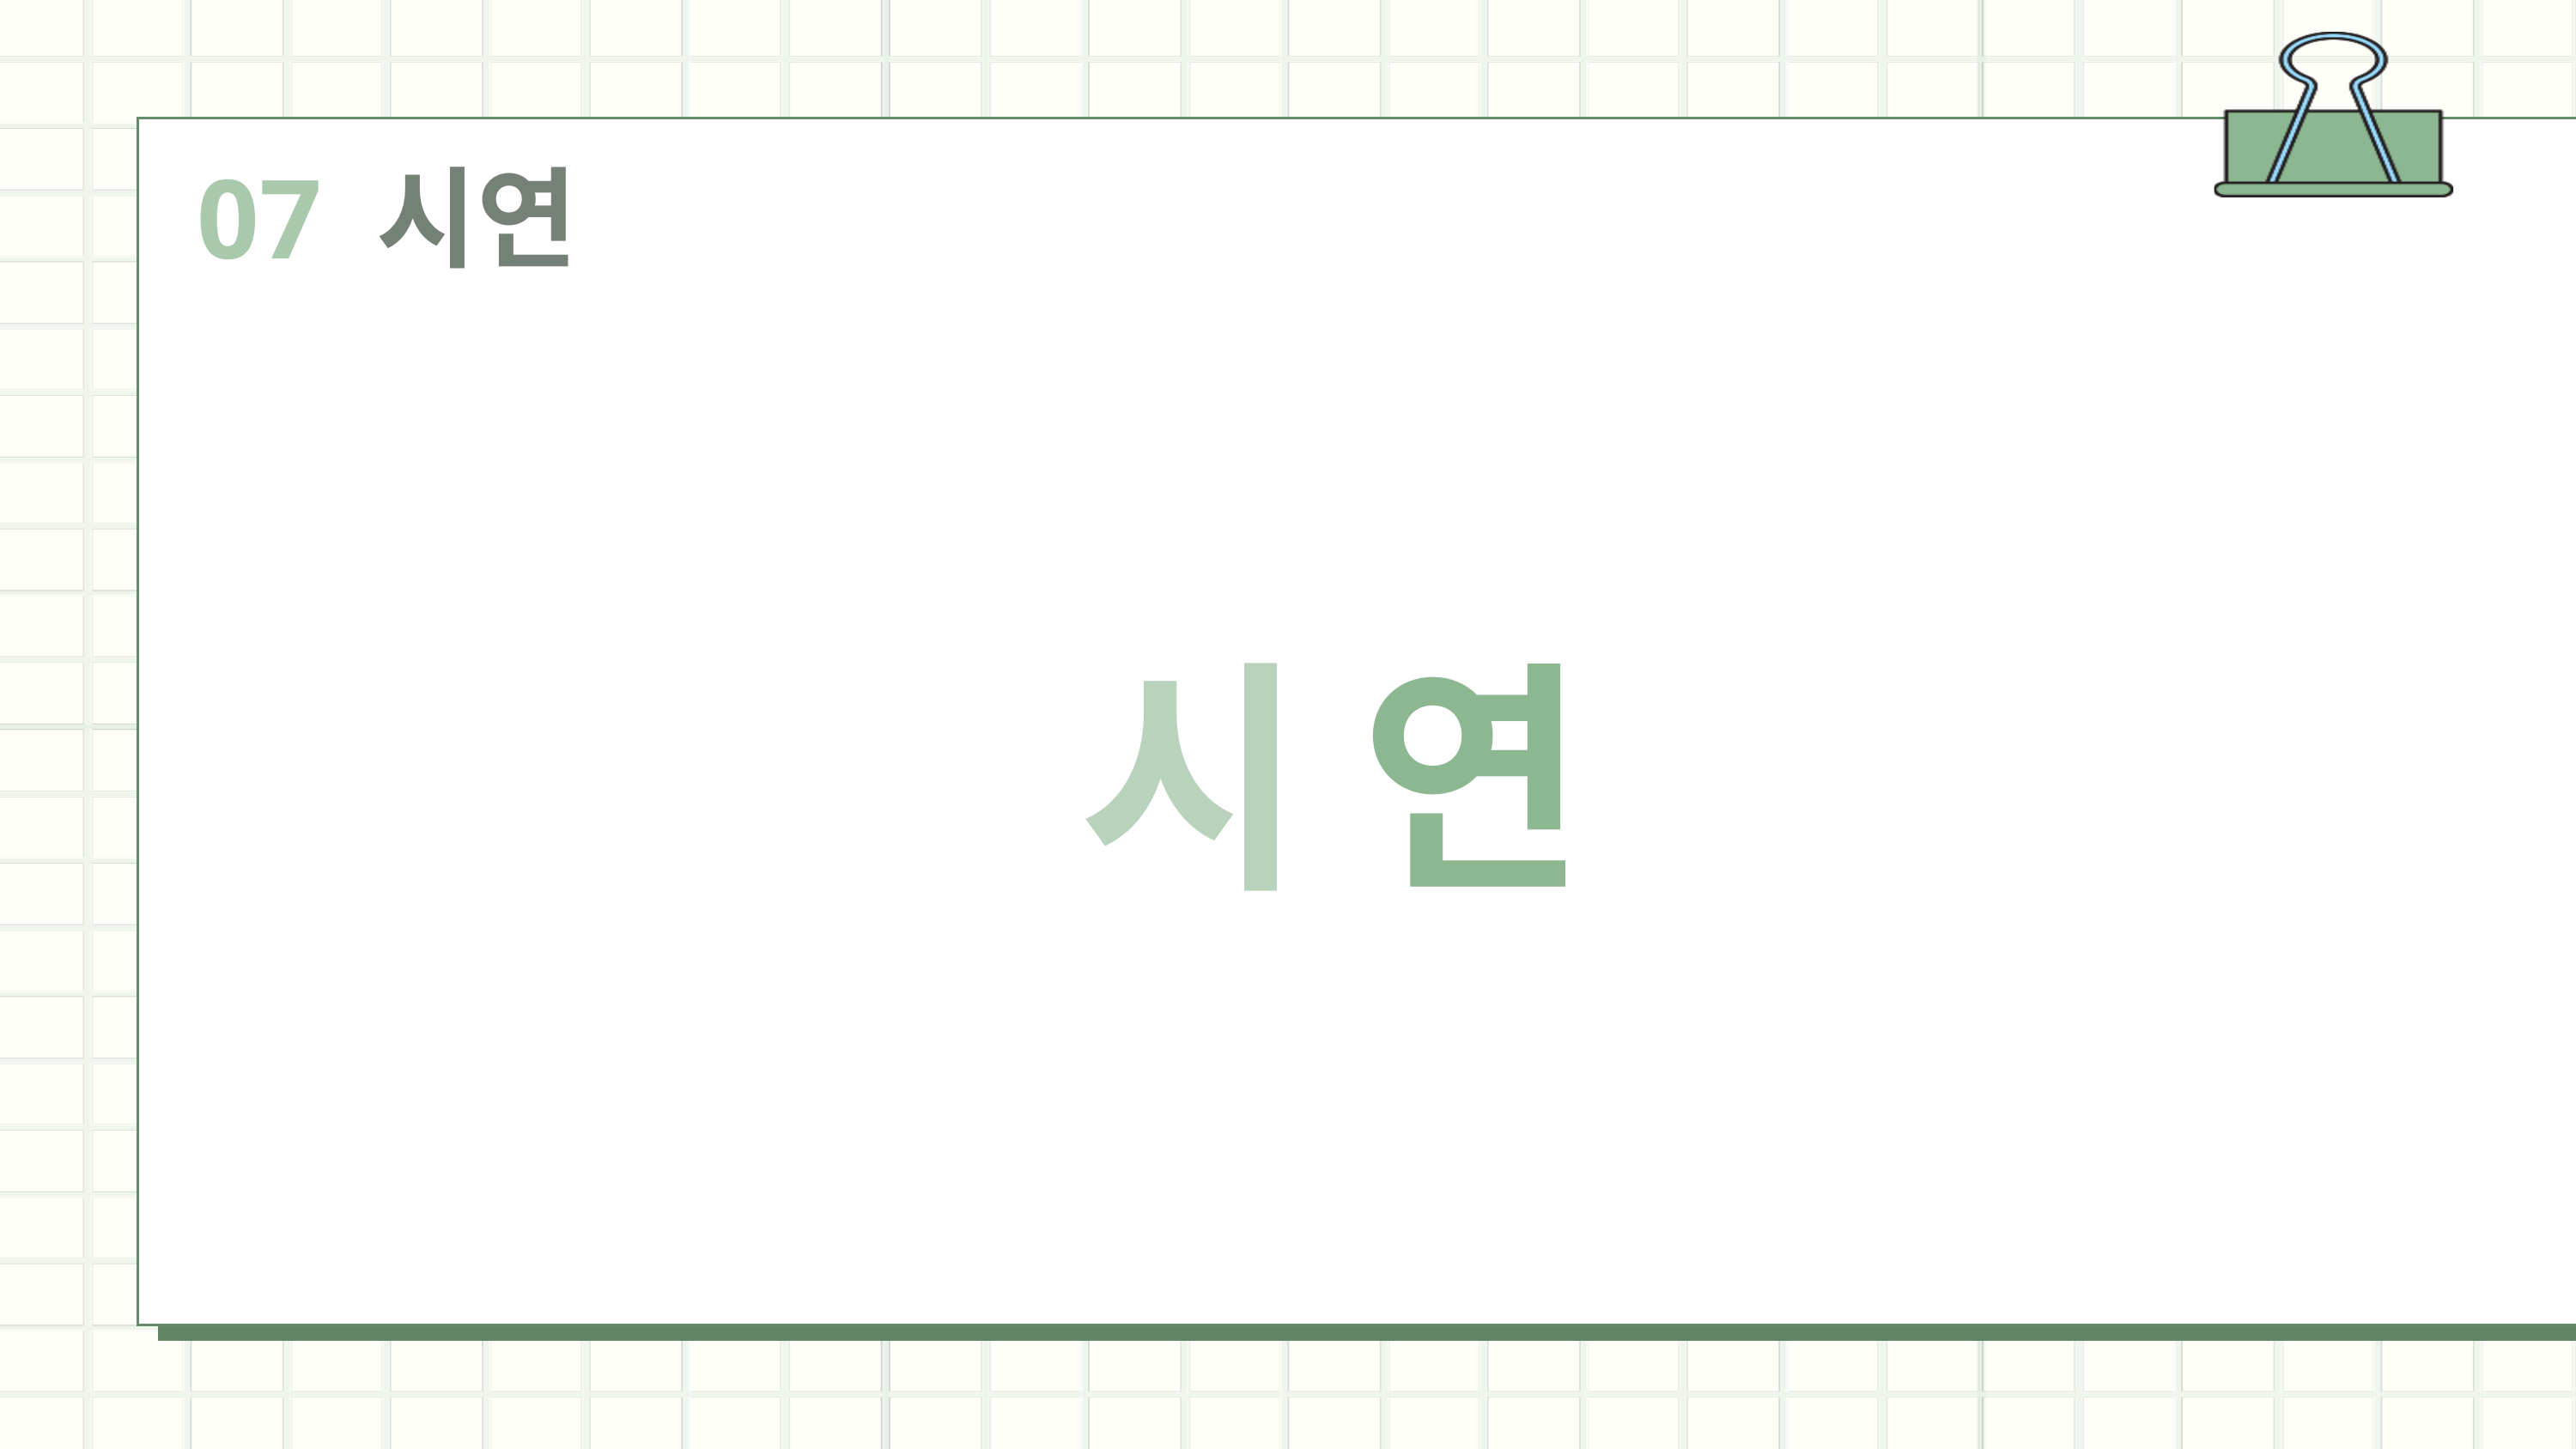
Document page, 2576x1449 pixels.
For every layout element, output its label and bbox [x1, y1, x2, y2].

text_box [0, 0, 2576, 1449]
text_box [137, 118, 2576, 1341]
